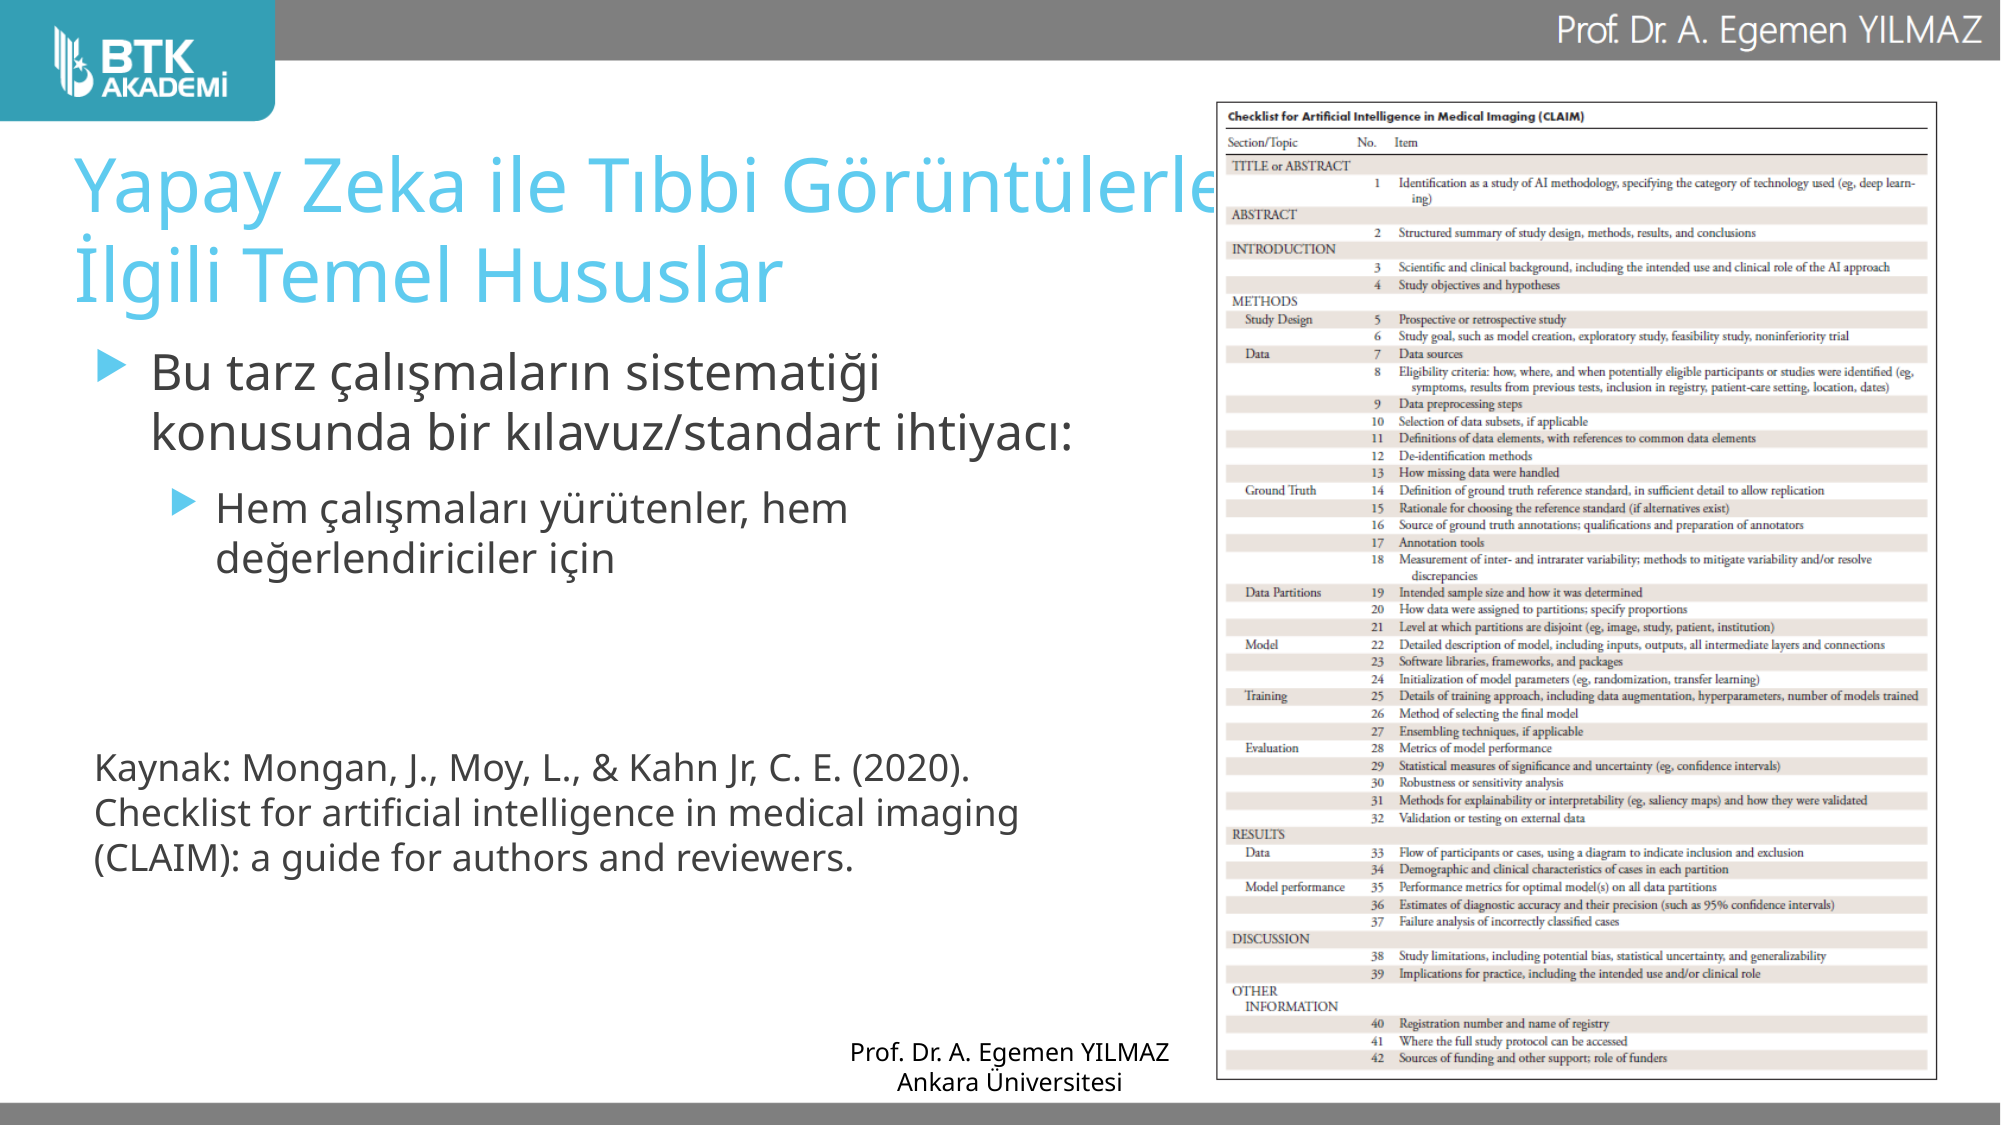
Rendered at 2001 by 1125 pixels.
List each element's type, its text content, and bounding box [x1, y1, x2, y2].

picture [0, 0, 2001, 1125]
list Bu tarz çalışmaların sistematiği konusunda bir kılavuz/standart ihtiyacı: Hem çalışmaları yürütenler, hem değerlendiriciler için Kaynak: Mongan, J., Moy, L., & Kahn Jr, C. E. (2020). Checklist for artificial intelligence in medical imaging (CLAIM): a guide for authors and reviewers. [78, 333, 1121, 1125]
title Yapay Zeka ile Tıbbi Görüntülerle İlgili Temel Hususlar [59, 130, 1208, 348]
text_box Prof. Dr. A. Egemen YILMAZ Ankara Üniversitesi [835, 1029, 1186, 1104]
